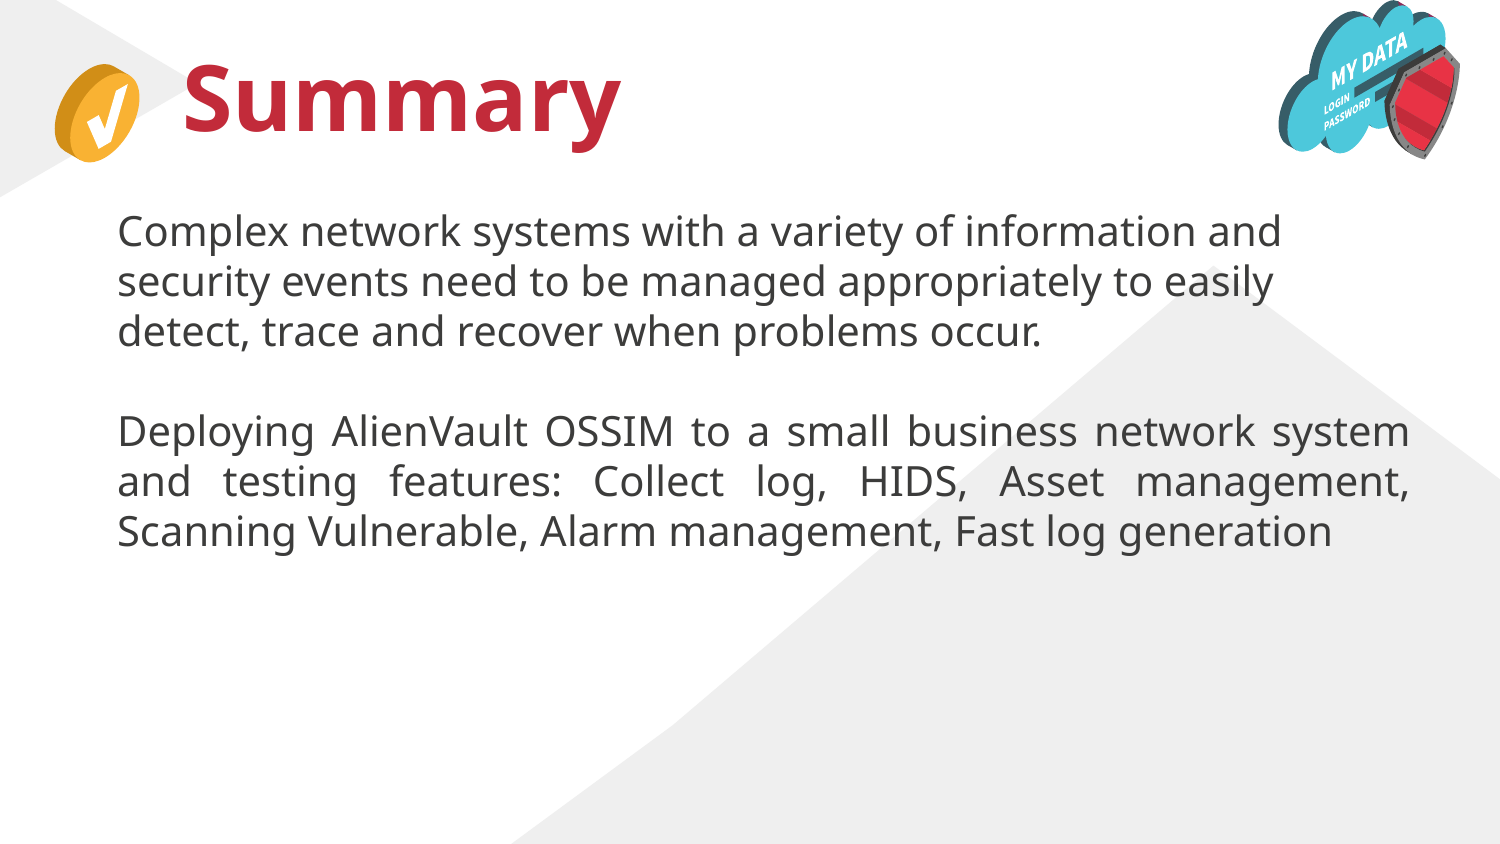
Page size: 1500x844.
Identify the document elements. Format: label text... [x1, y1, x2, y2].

title Summary [167, 25, 793, 164]
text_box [54, 63, 144, 163]
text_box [1278, 0, 1462, 160]
subtitle Complex network systems with a variety of information and security events need to be managed appropriately to easily detect, trace and recover when problems occur. Deploying AlienVault OSSIM to a small business network system and testing features: Collect log, HIDS, Asset management, Scanning Vulnerable, Alarm management, Fast log generation [102, 189, 1427, 679]
